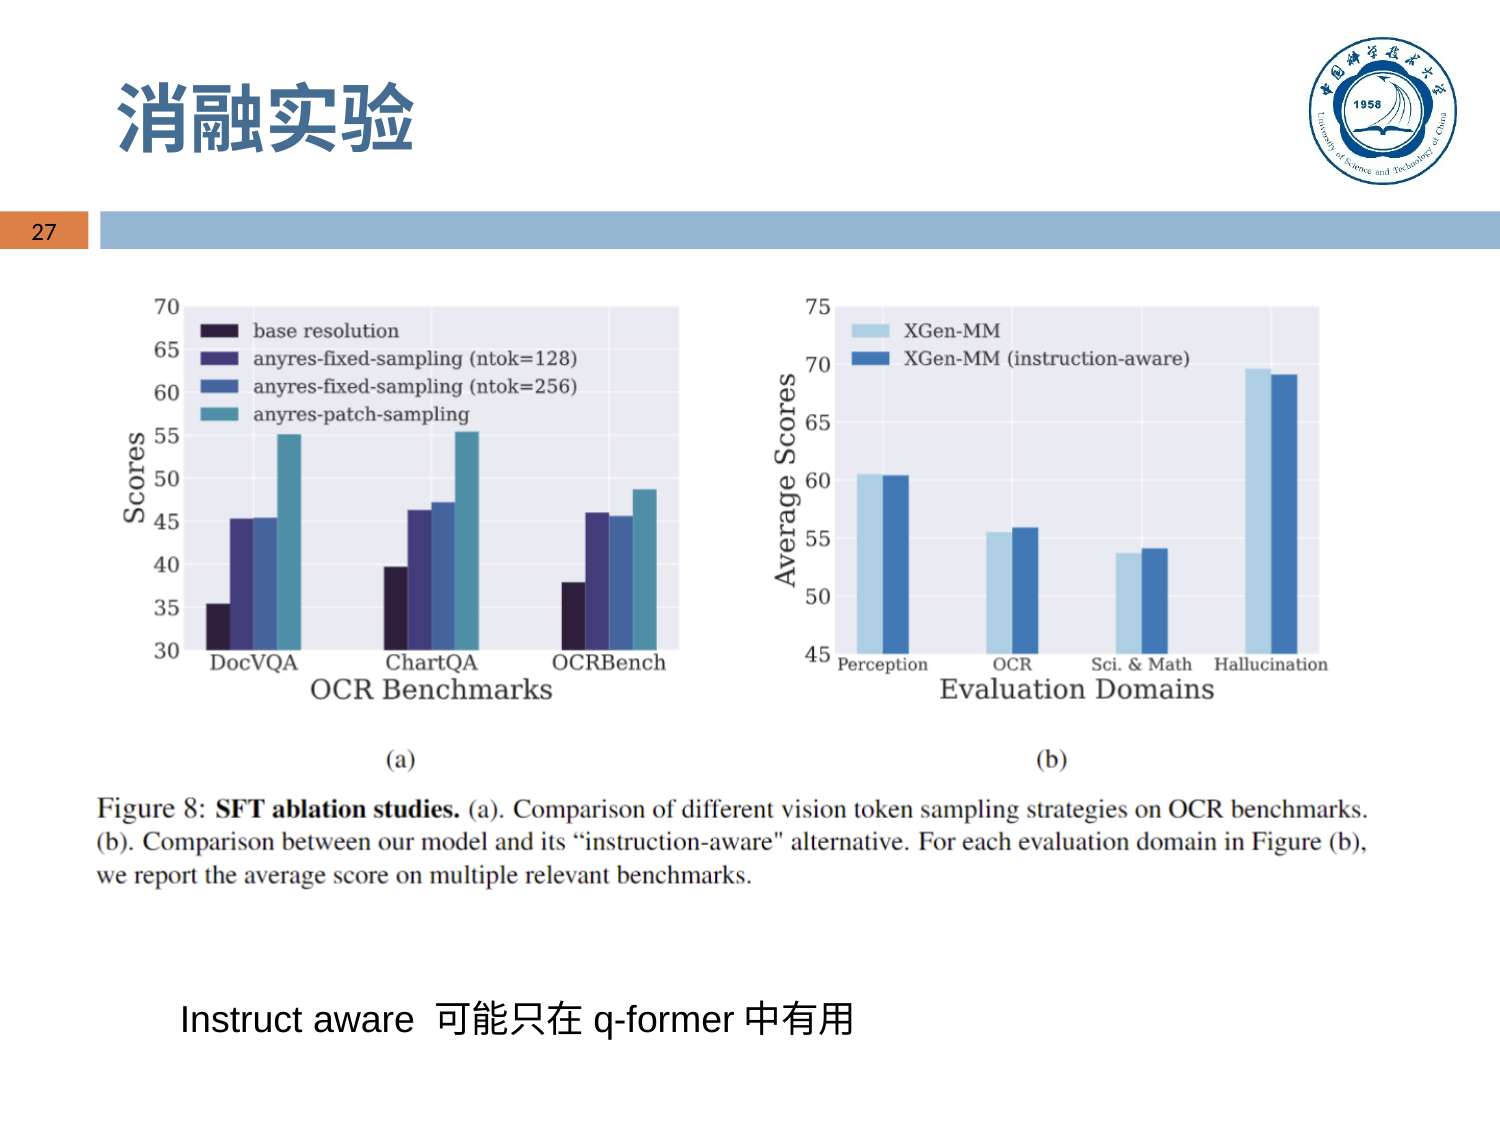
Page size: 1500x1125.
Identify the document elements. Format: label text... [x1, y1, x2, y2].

picture [1305, 29, 1457, 185]
text_box Instruct aware 可能只在q-former中有用 [164, 987, 872, 1048]
slide_number 27 [0, 211, 89, 250]
picture [91, 267, 1409, 893]
title 消融实验 [100, 35, 1438, 198]
